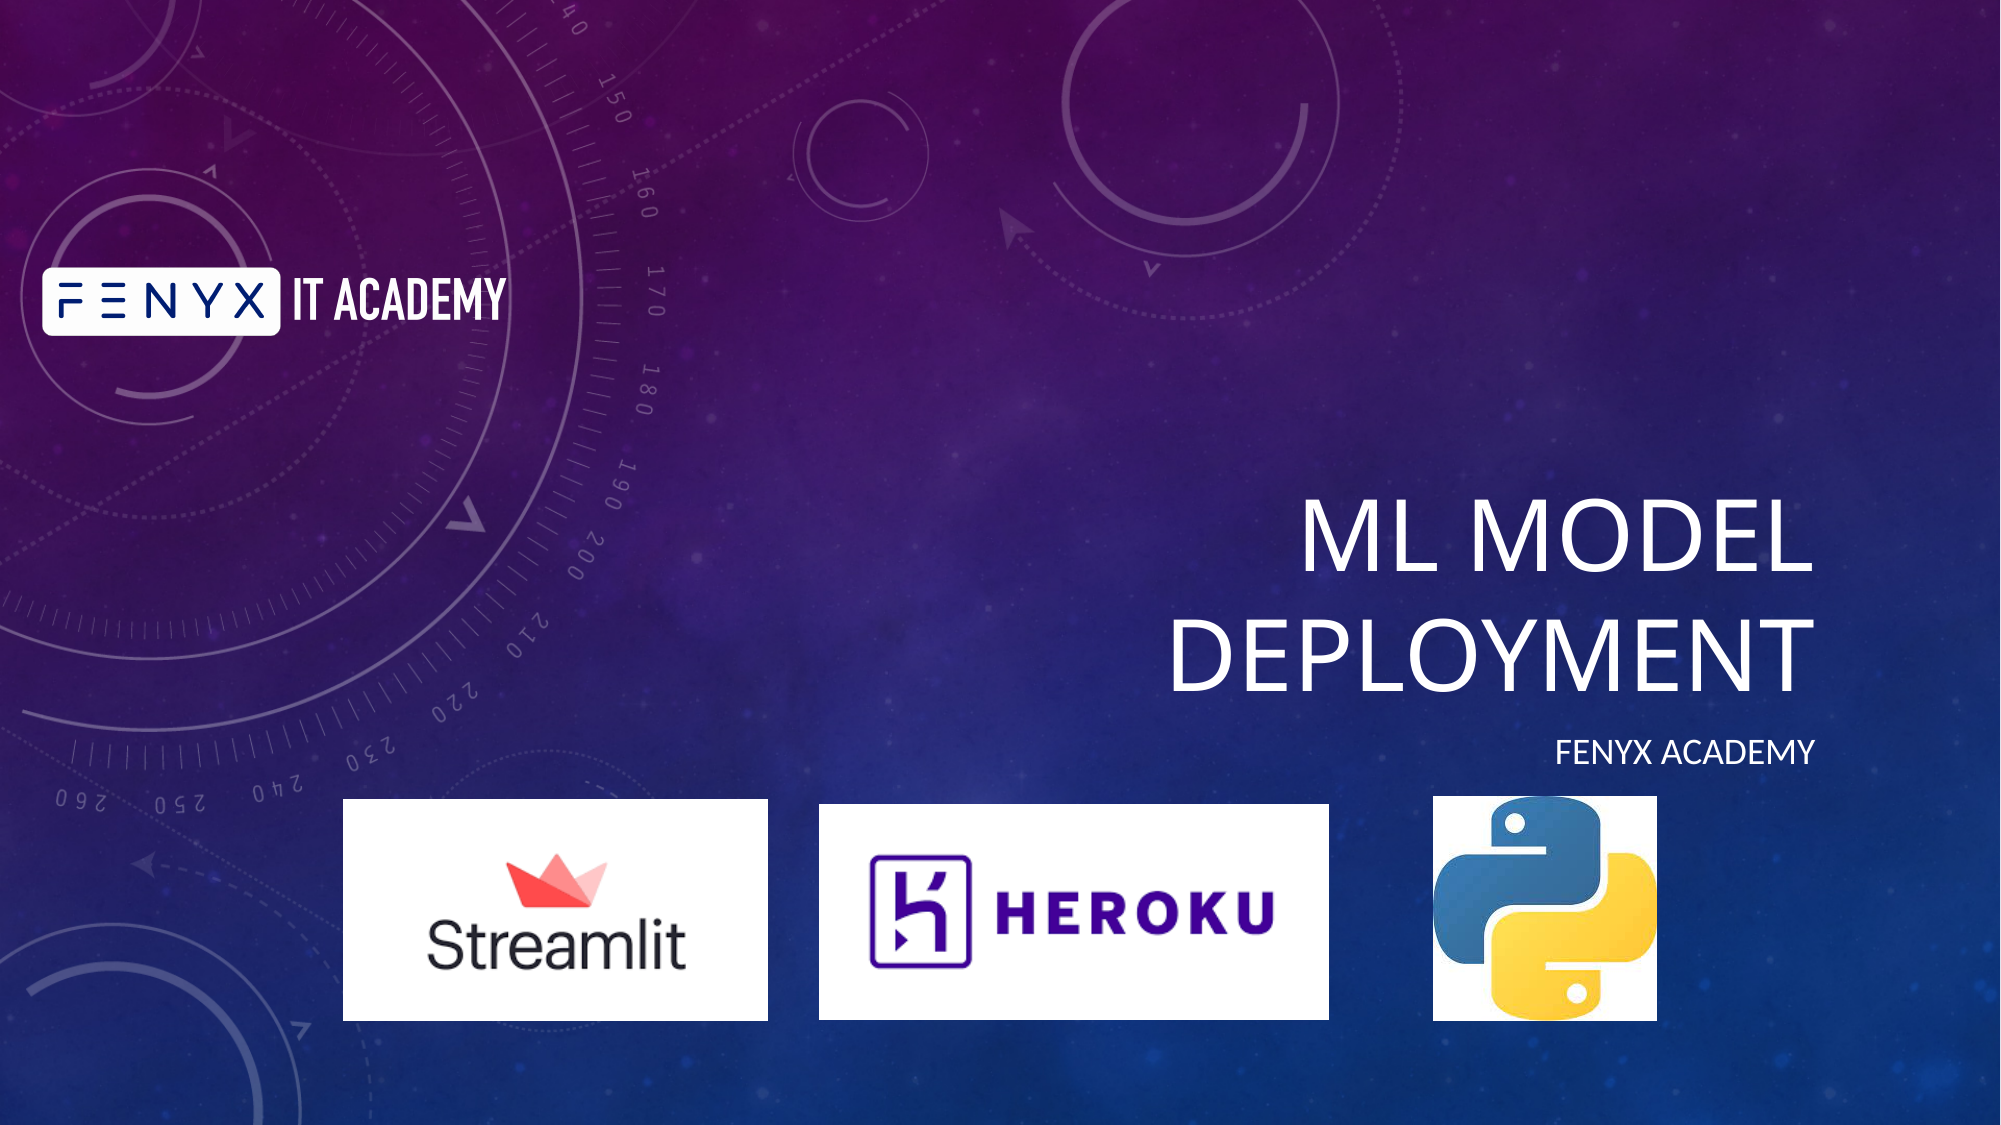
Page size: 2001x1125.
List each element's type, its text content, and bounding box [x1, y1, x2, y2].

picture [0, 0, 2001, 1125]
title ML MODEL DEPLOYMENT [650, 322, 1831, 719]
subtitle Fenyx academy [650, 719, 1831, 950]
